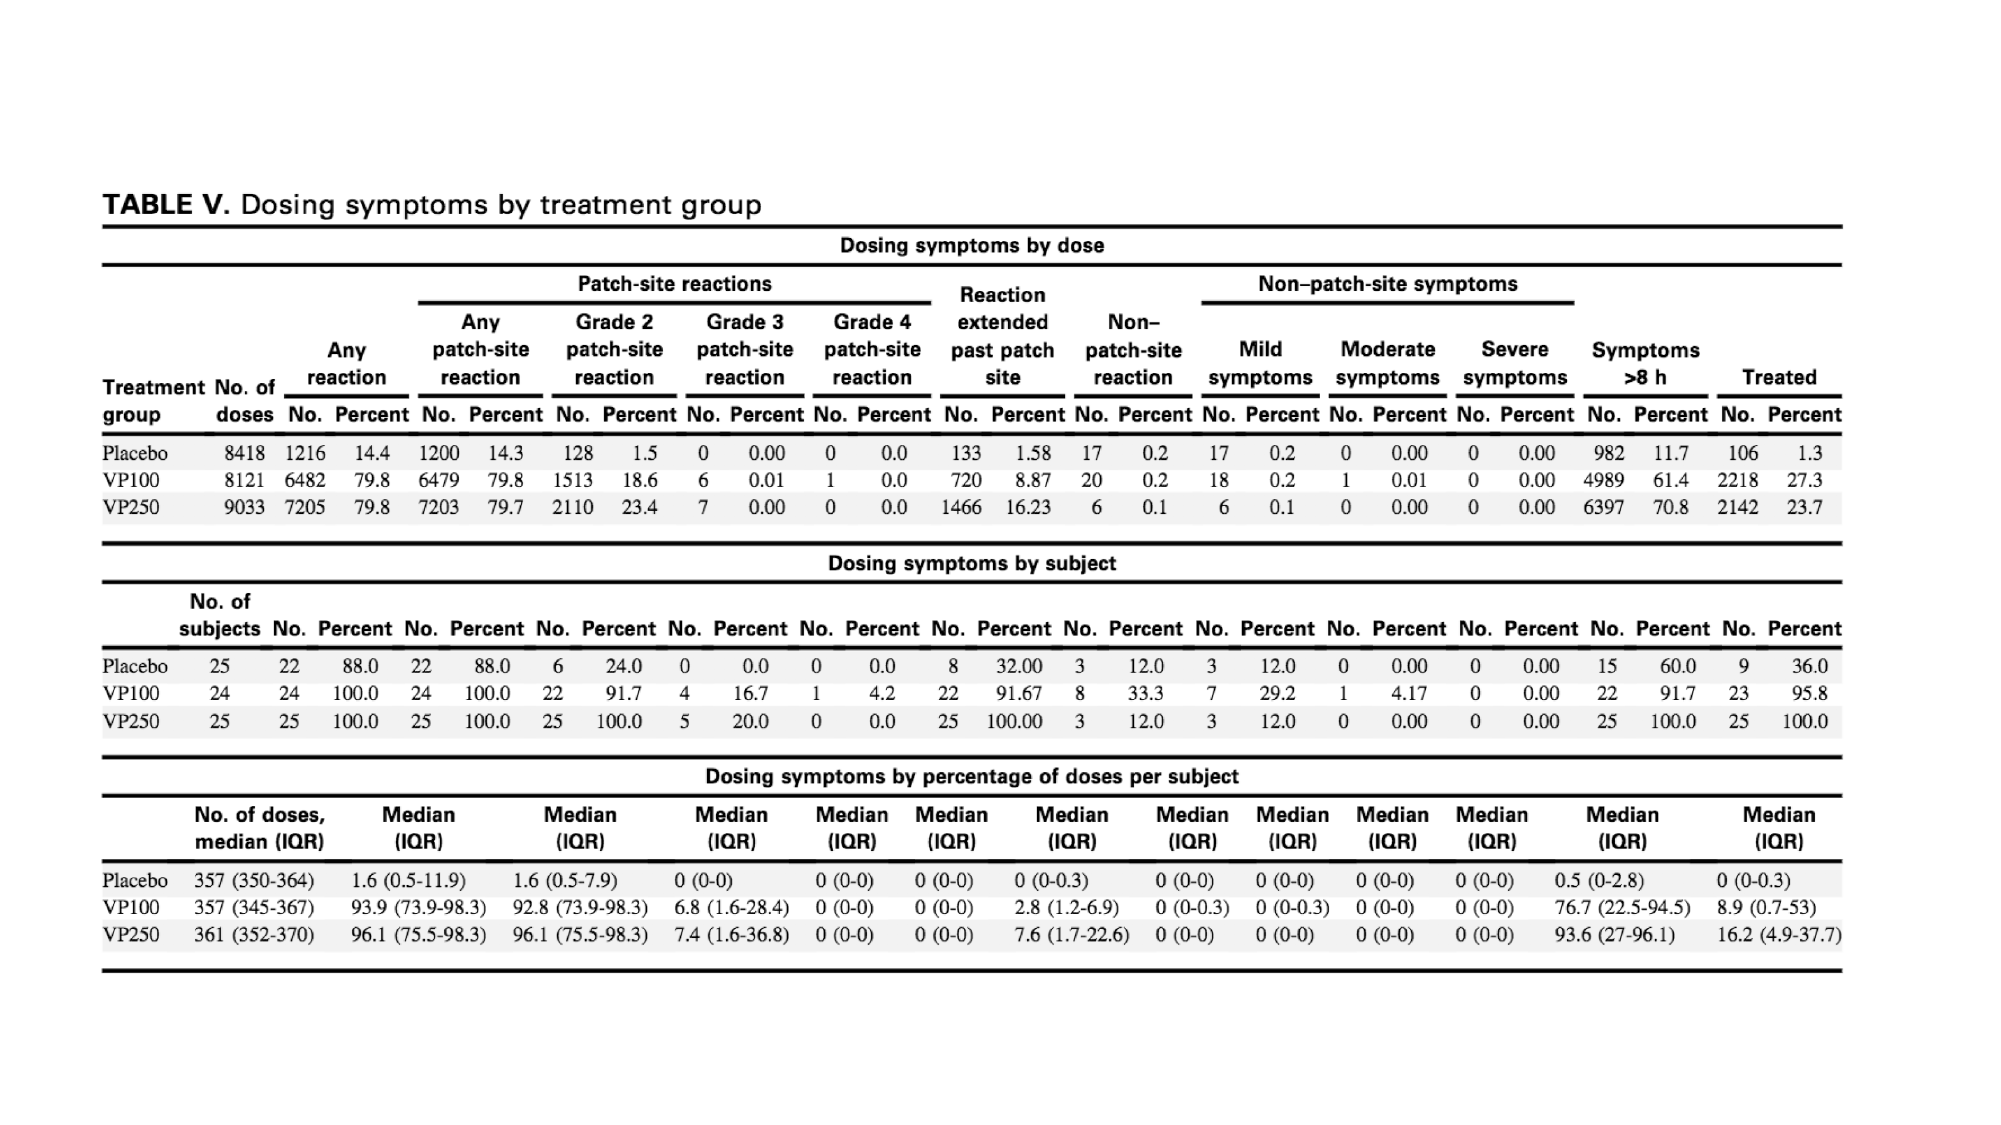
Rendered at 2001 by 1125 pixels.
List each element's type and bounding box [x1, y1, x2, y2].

list [78, 168, 1882, 1016]
